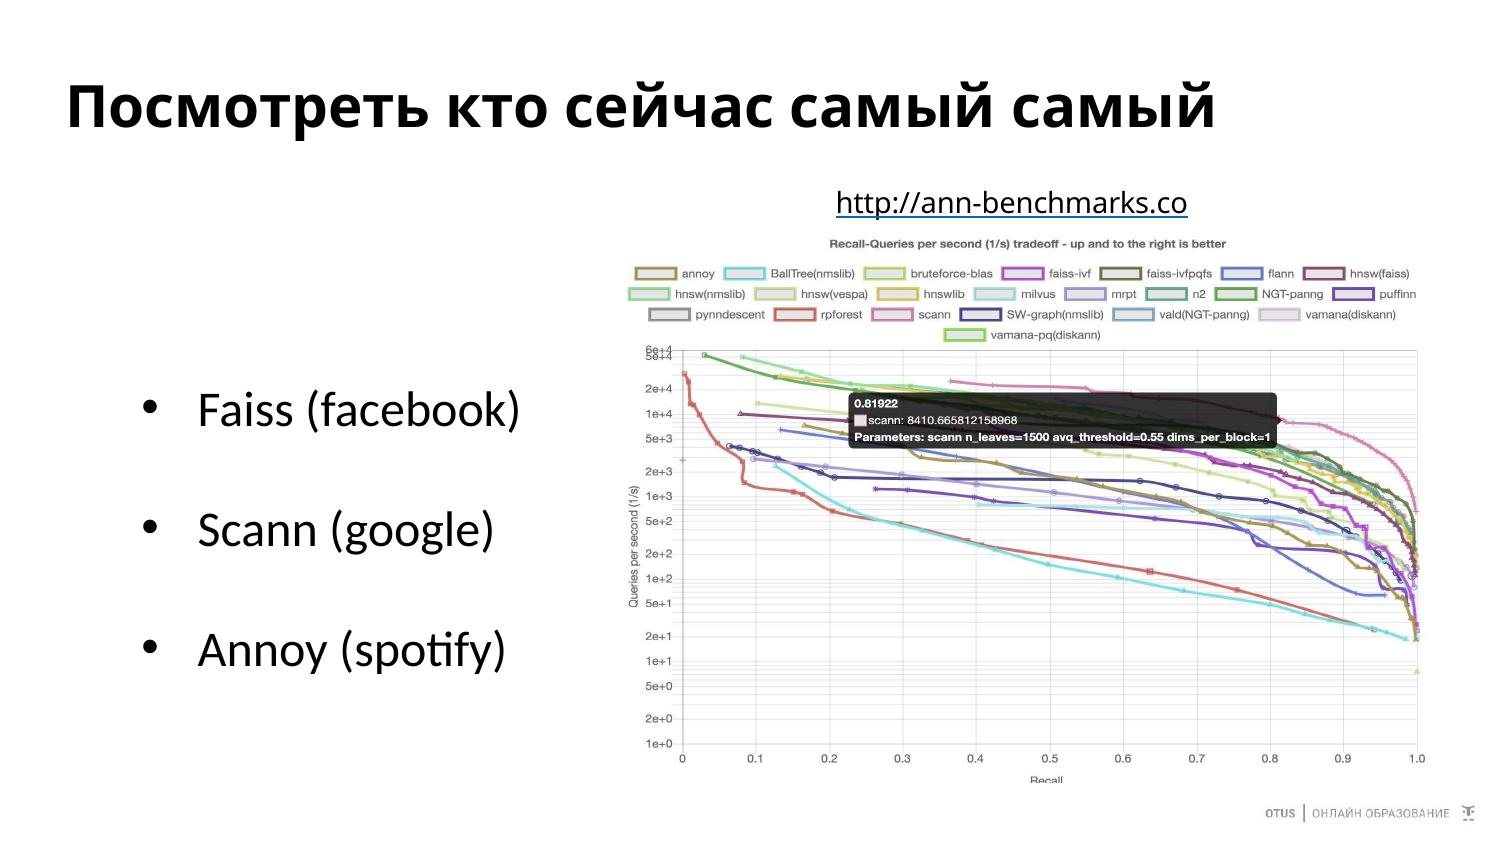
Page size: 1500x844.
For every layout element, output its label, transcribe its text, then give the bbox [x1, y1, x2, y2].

picture [587, 221, 1451, 783]
picture [1262, 799, 1475, 825]
text_box Faiss (facebook) Scann (google) Annoy (spotify) [126, 309, 537, 685]
title Посмотреть кто сейчас самый самый [50, 54, 1500, 234]
text_box http://ann-benchmarks.com/ [833, 182, 1204, 220]
